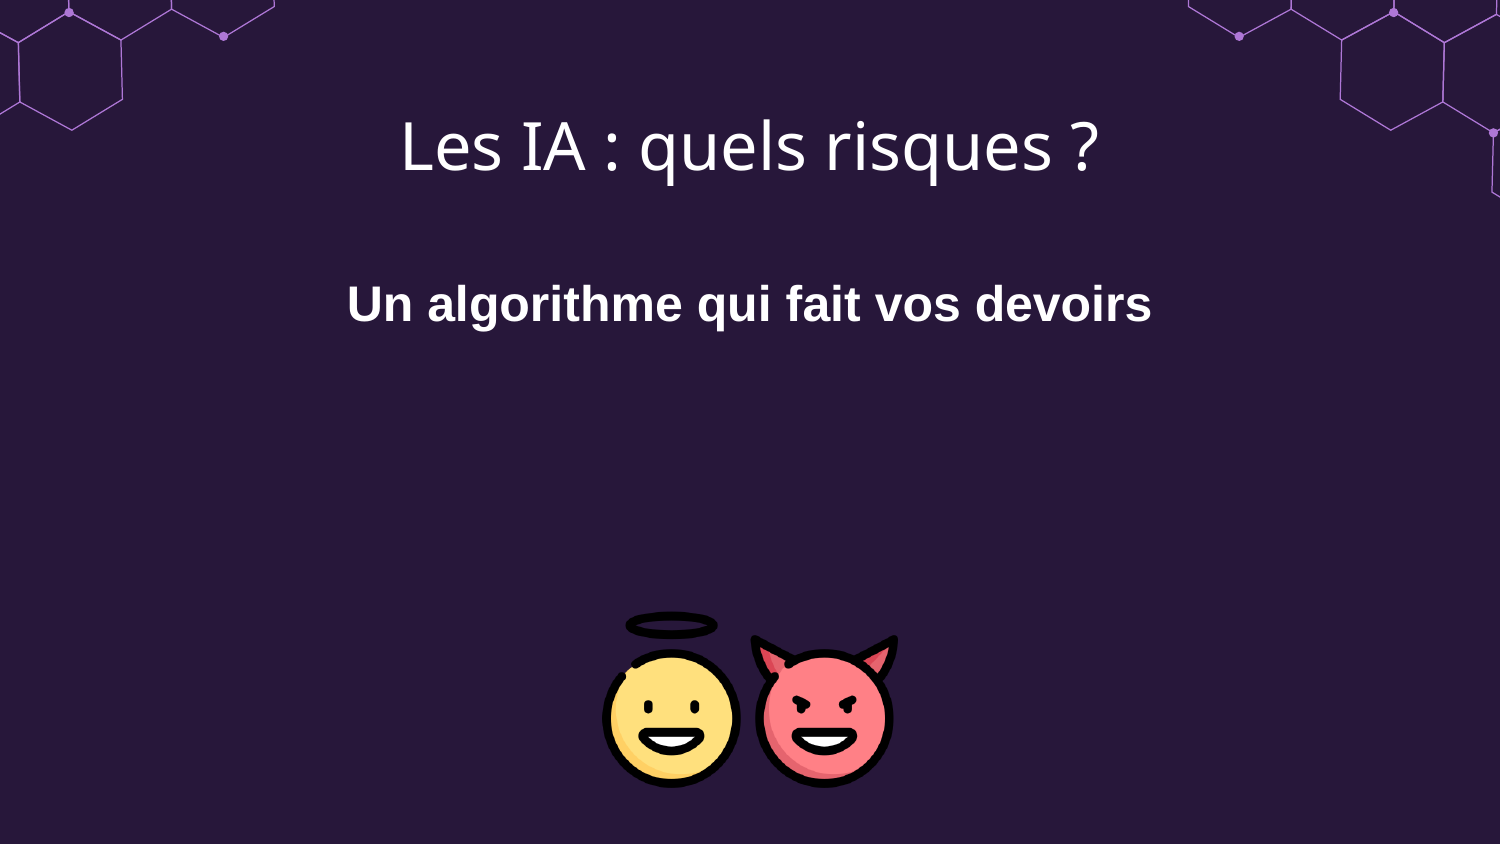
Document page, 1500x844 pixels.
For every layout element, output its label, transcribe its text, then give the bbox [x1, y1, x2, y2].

text_box Un algorithme qui fait vos devoirs [17, 256, 1483, 498]
picture [602, 551, 898, 844]
title Les IA : quels risques ? [118, 88, 1382, 183]
